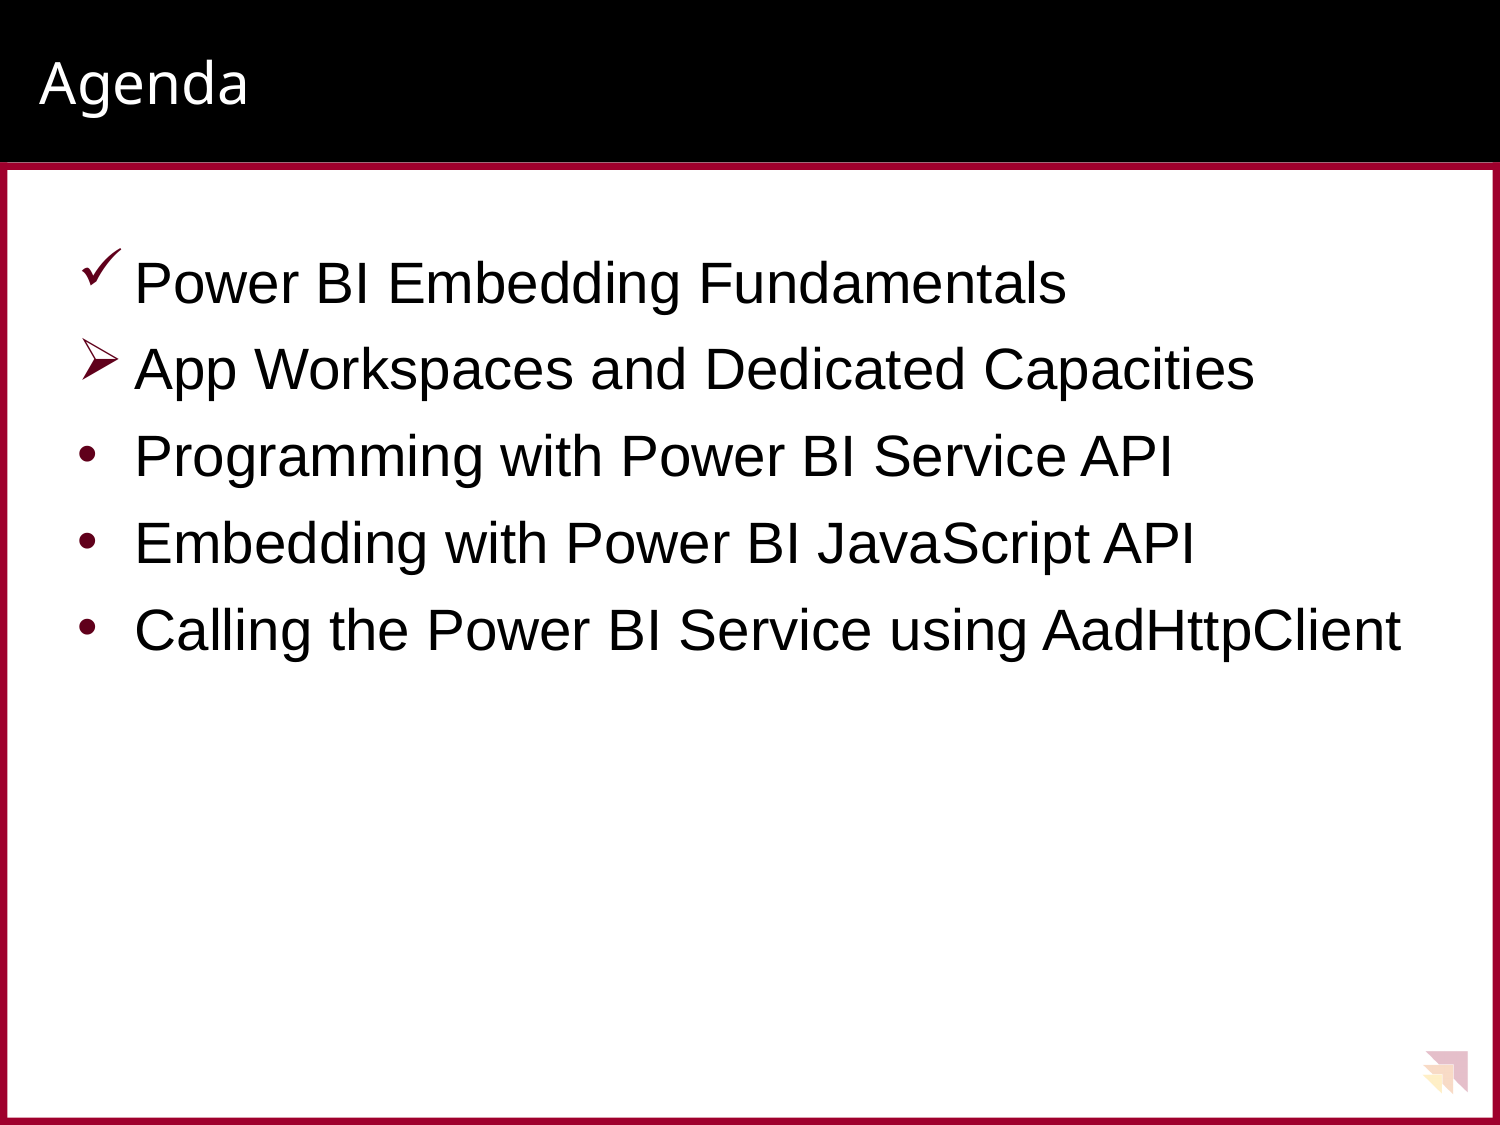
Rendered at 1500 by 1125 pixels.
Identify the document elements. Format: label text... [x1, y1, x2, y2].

list Power BI Embedding Fundamentals App Workspaces and Dedicated Capacities Programming with Power BI Service API Embedding with Power BI JavaScript API Calling the Power BI Service using AadHttpClient [62, 237, 1438, 1088]
title Agenda [24, 12, 1438, 150]
